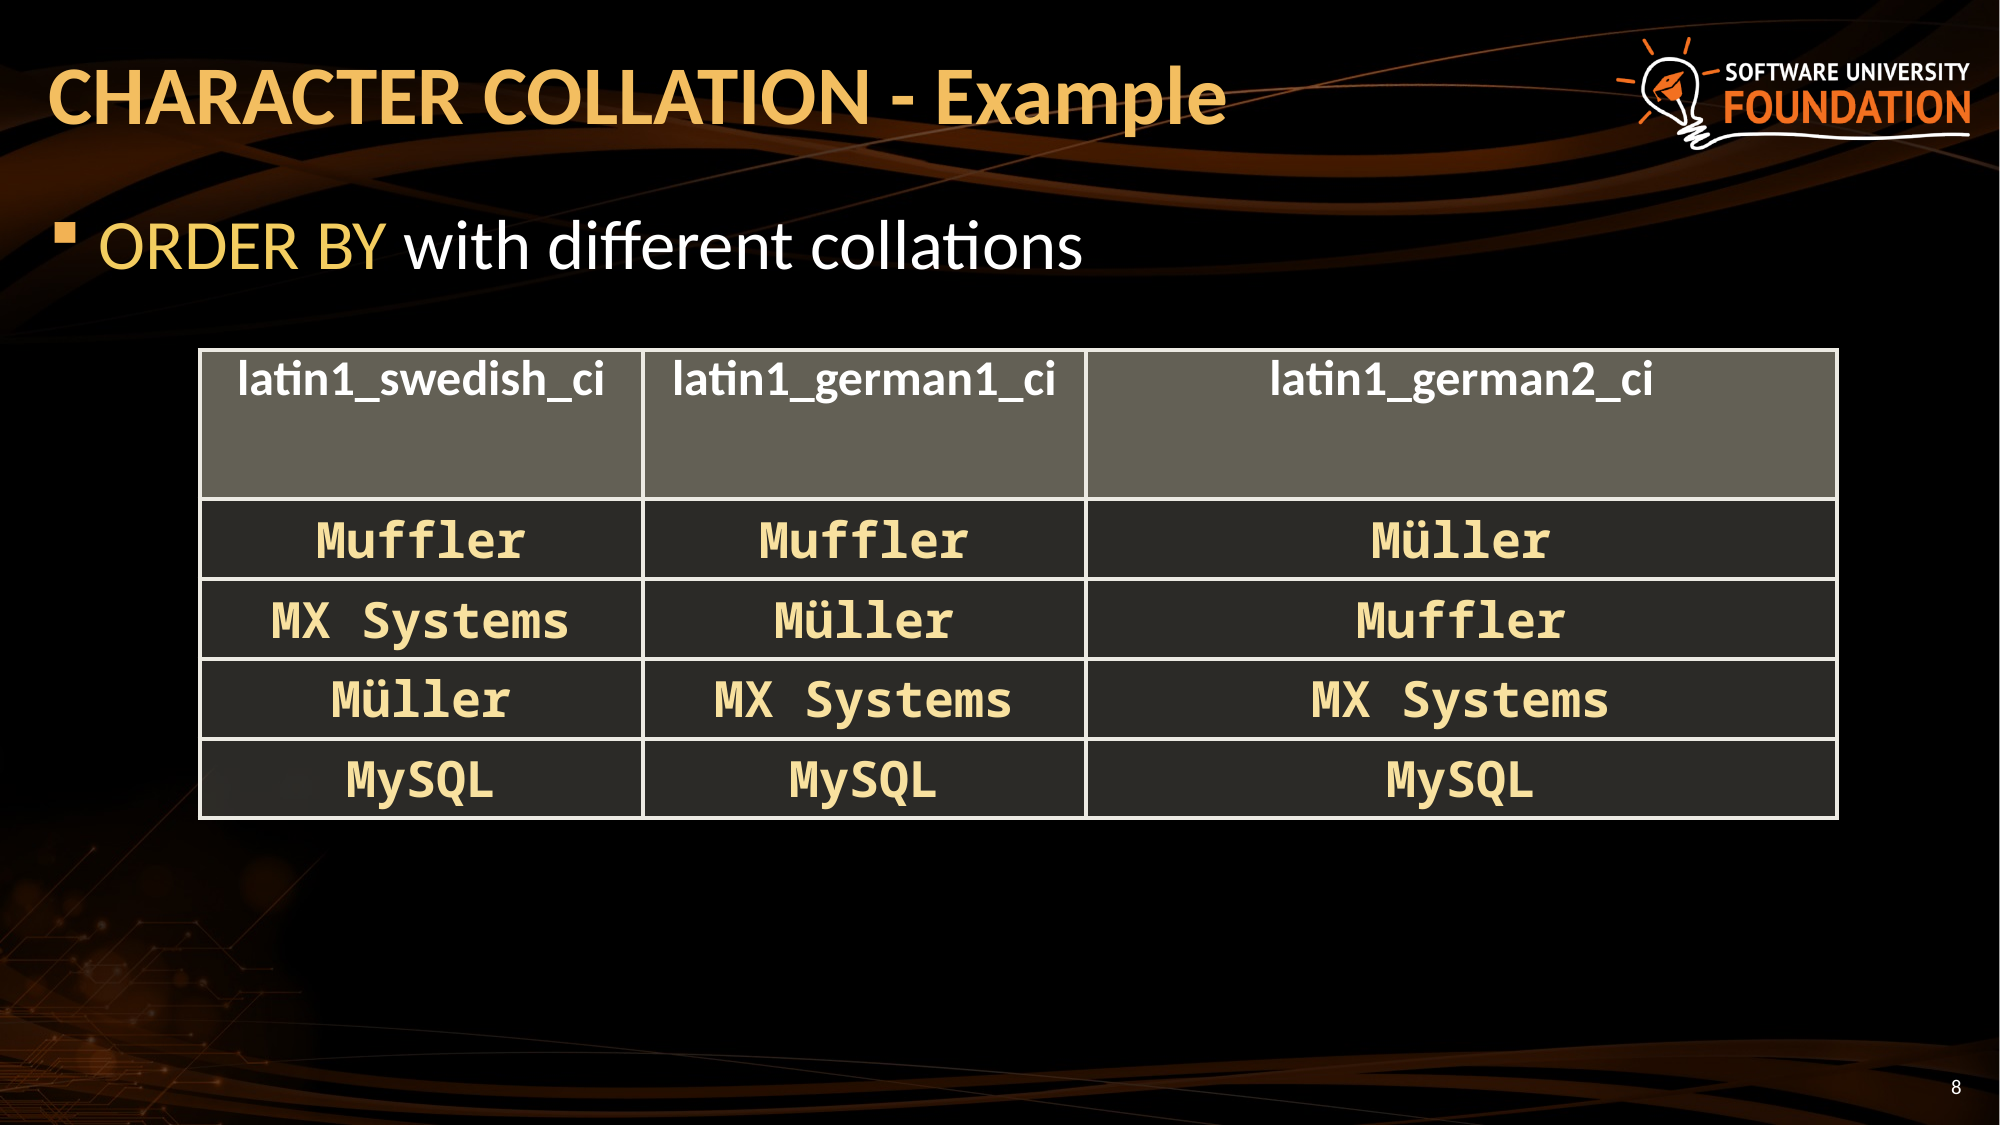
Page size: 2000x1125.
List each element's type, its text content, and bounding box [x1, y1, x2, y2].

table_cell MX Systems [1088, 661, 1835, 737]
table_cell Muffler [202, 501, 641, 577]
table_cell Müller [1088, 501, 1835, 577]
picture [0, 0, 2000, 1125]
table_cell MySQL [202, 741, 641, 816]
table_header latin1_german1_ci [645, 352, 1084, 497]
table_cell Müller [202, 661, 641, 737]
table_cell Muffler [645, 501, 1084, 577]
table_header latin1_german2_ci [1088, 352, 1835, 497]
list ORDER BY with different collations [31, 188, 1968, 1103]
table_cell MX Systems [202, 581, 641, 657]
table_cell Muffler [1088, 581, 1835, 657]
table_header latin1_swedish_ci [202, 352, 641, 497]
table_cell Müller [645, 581, 1084, 657]
table_cell MySQL [645, 741, 1084, 816]
title CHARACTER COLLATION - Example [30, 6, 1602, 189]
table_cell MX Systems [645, 661, 1084, 737]
table_cell MySQL [1088, 741, 1835, 816]
